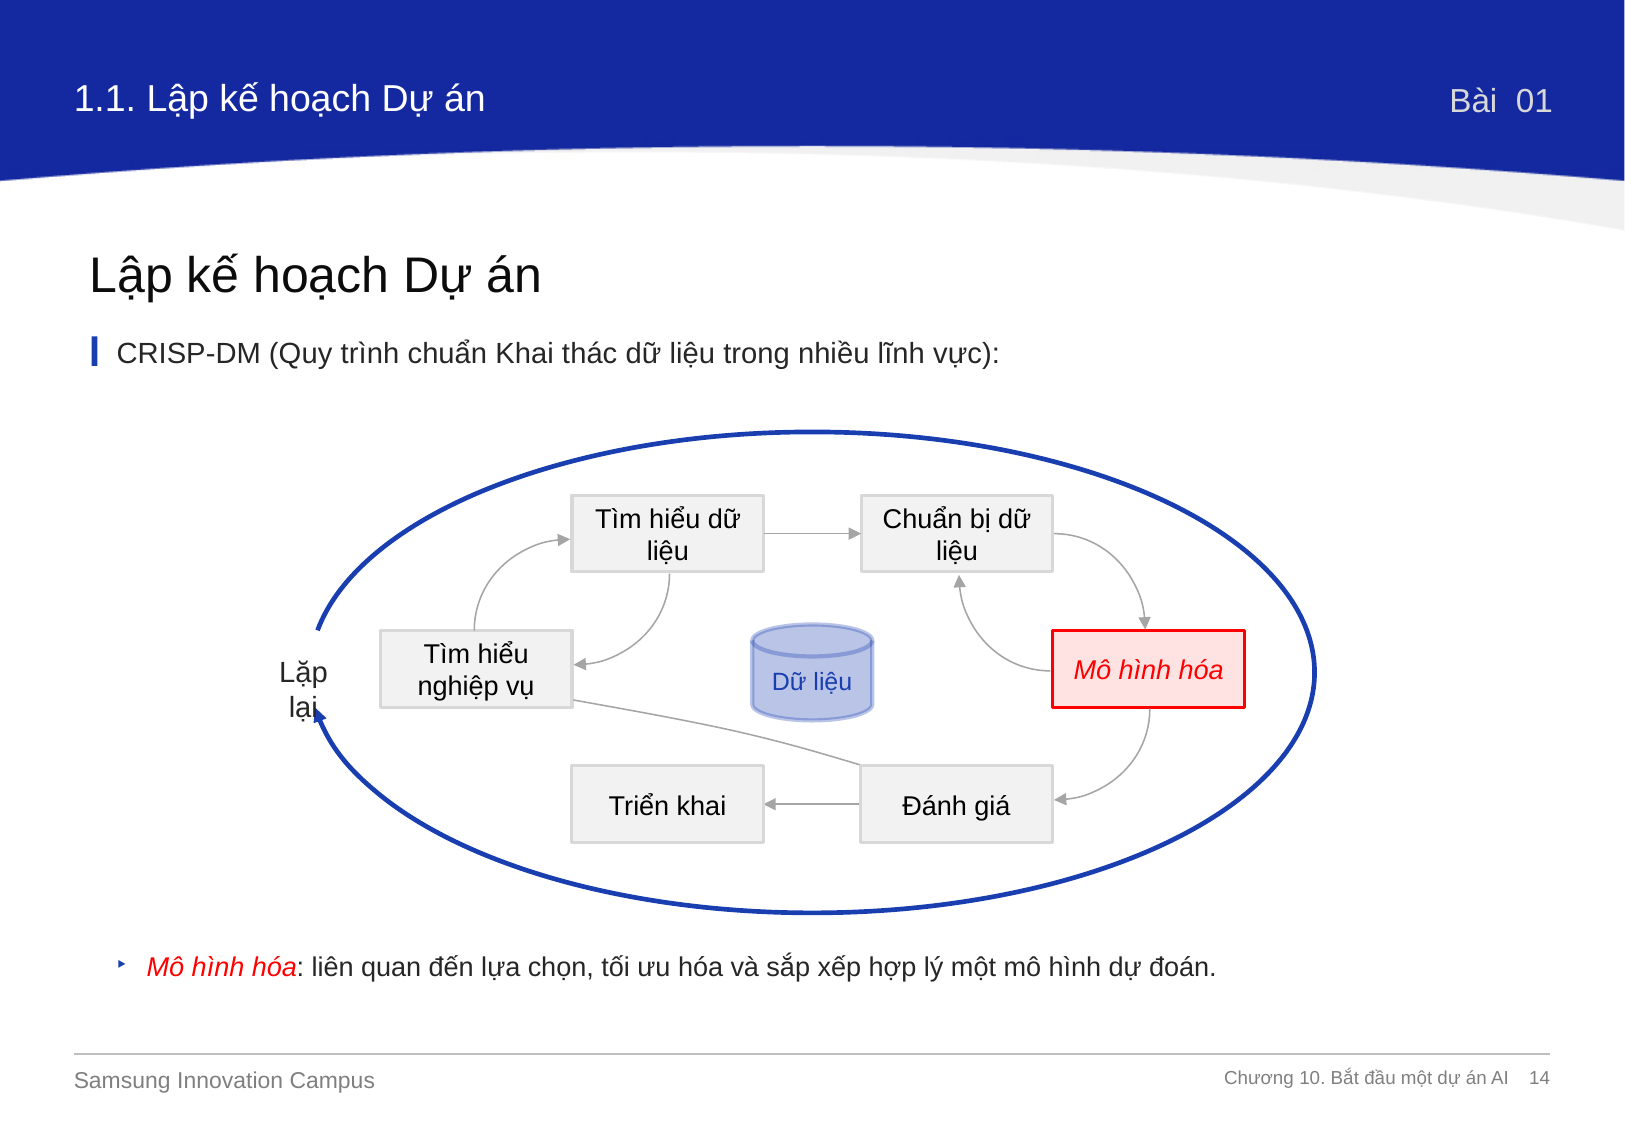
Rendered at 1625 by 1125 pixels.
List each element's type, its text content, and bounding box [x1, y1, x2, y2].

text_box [73, 73, 1554, 120]
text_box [260, 431, 1315, 914]
text_box Mô hình hóa: liên quan đến lựa chọn, tối ưu hóa và sắp xếp hợp lý một mô hình dự đoán. [116, 937, 1533, 994]
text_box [91, 334, 1533, 371]
text_box Lập kế hoạch Dự án [89, 242, 1533, 303]
picture [0, 0, 1625, 1125]
